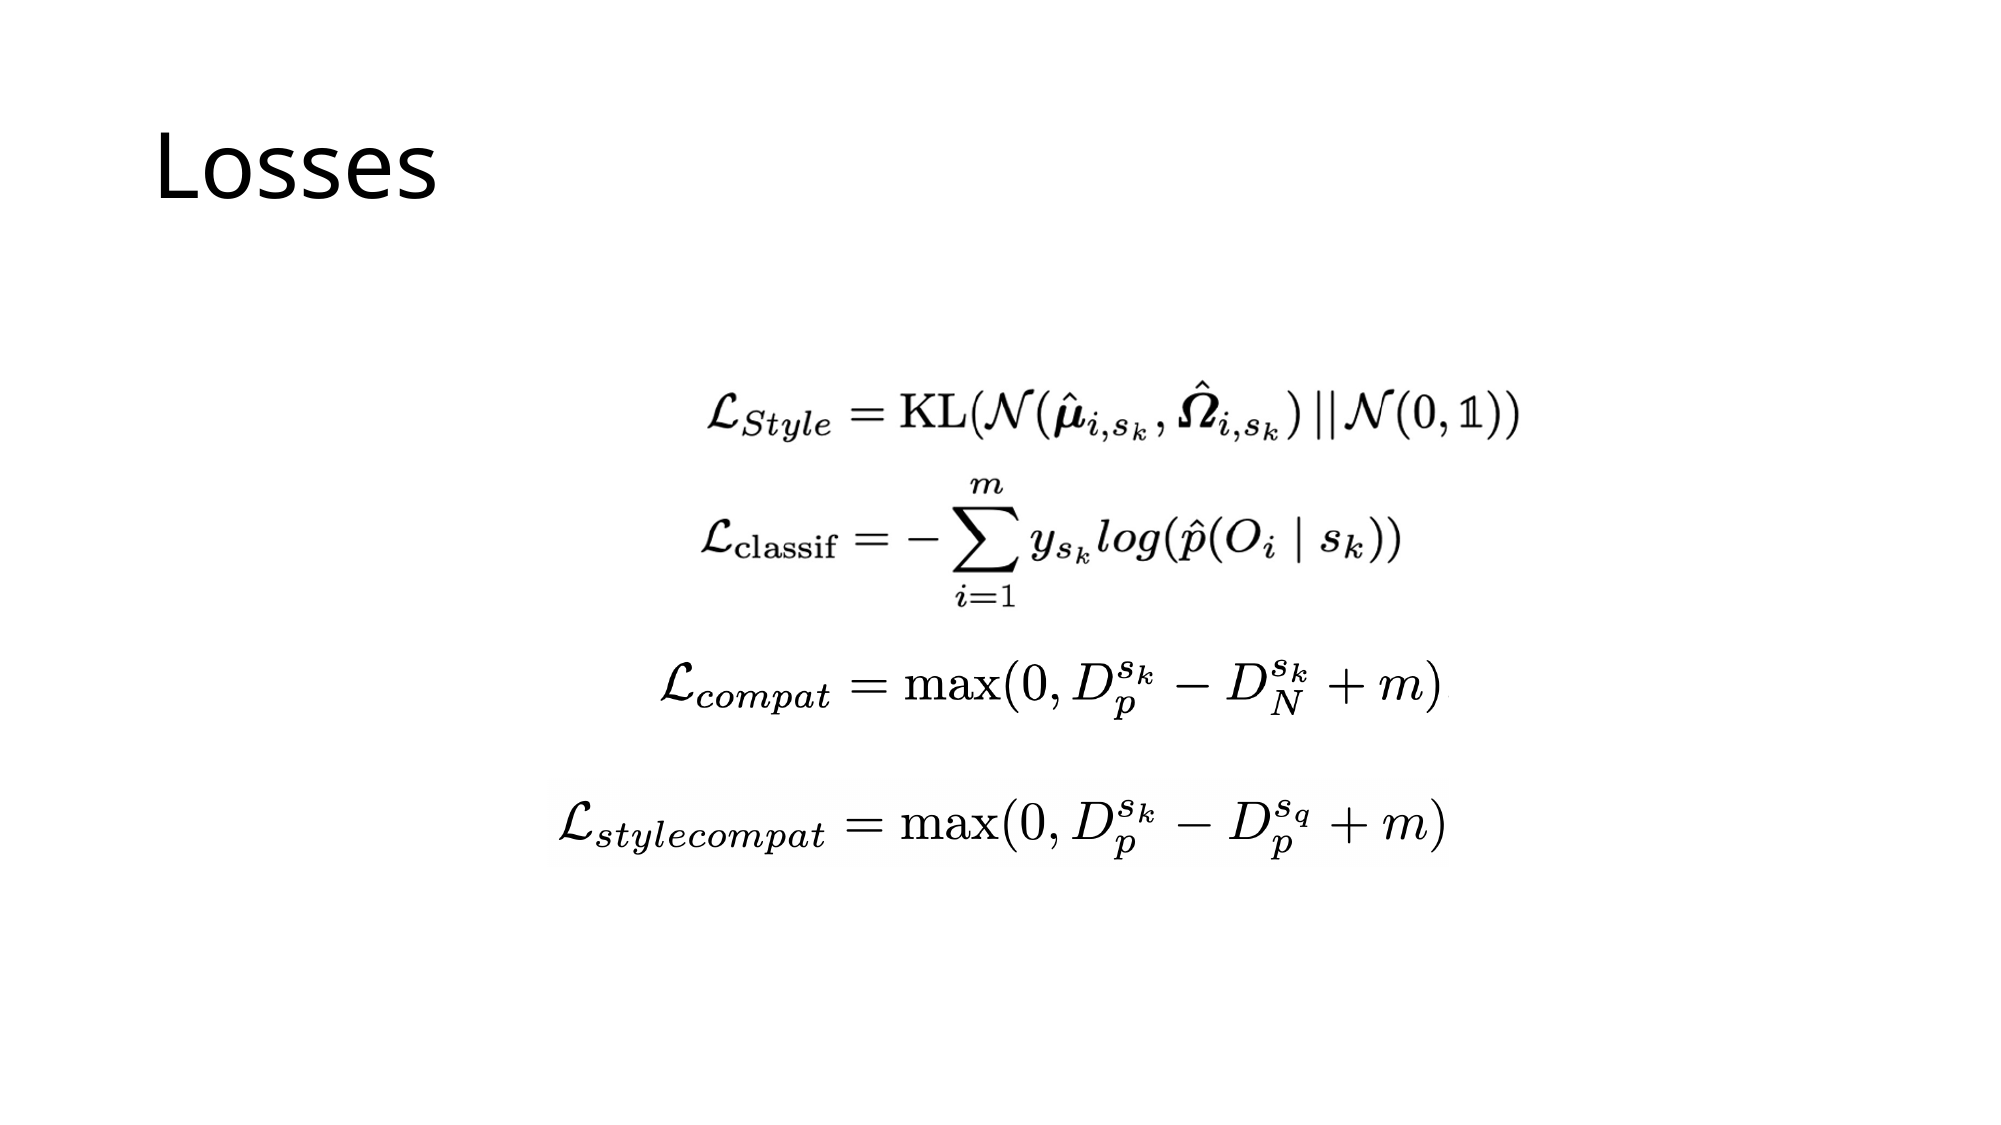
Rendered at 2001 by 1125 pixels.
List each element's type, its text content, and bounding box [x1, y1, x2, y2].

picture [634, 361, 1584, 751]
title Losses [137, 59, 1863, 278]
picture [546, 778, 1449, 867]
